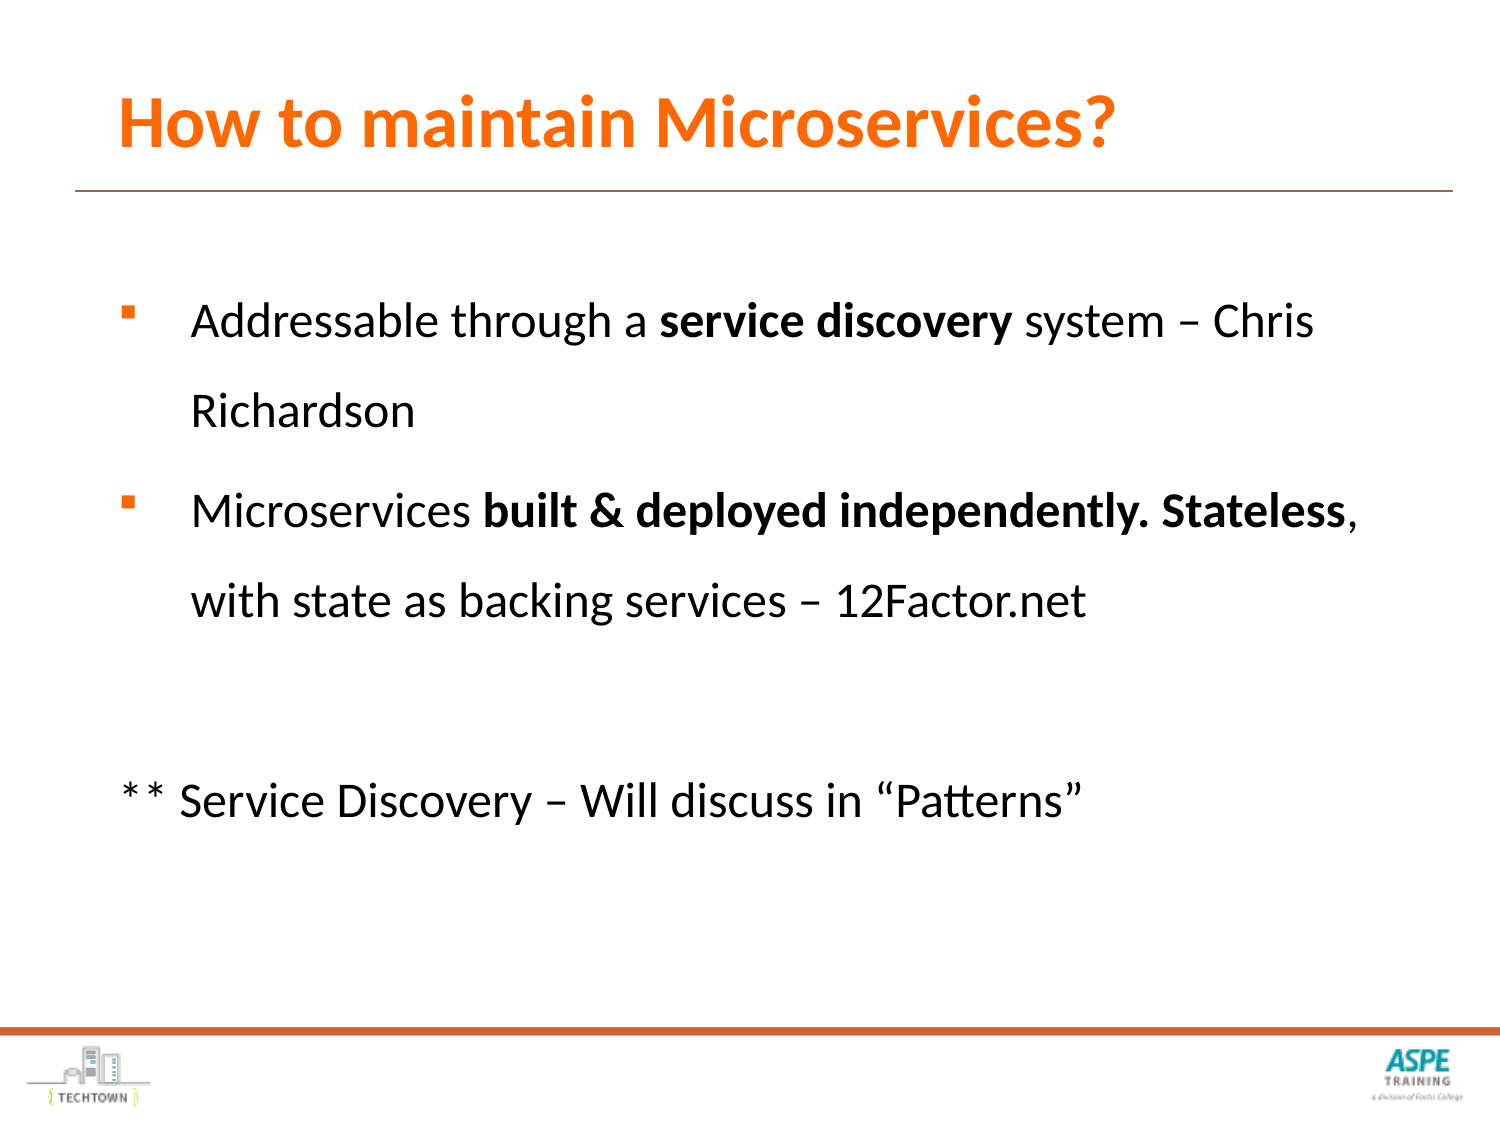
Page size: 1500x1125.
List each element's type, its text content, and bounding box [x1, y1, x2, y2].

list Addressable through a service discovery system – Chris Richardson Microservices built & deployed independently. Stateless, with state as backing services – 12Factor.net ** Service Discovery – Will discuss in “Patterns” [103, 249, 1438, 838]
title How to maintain Microservices? [103, 59, 1413, 188]
